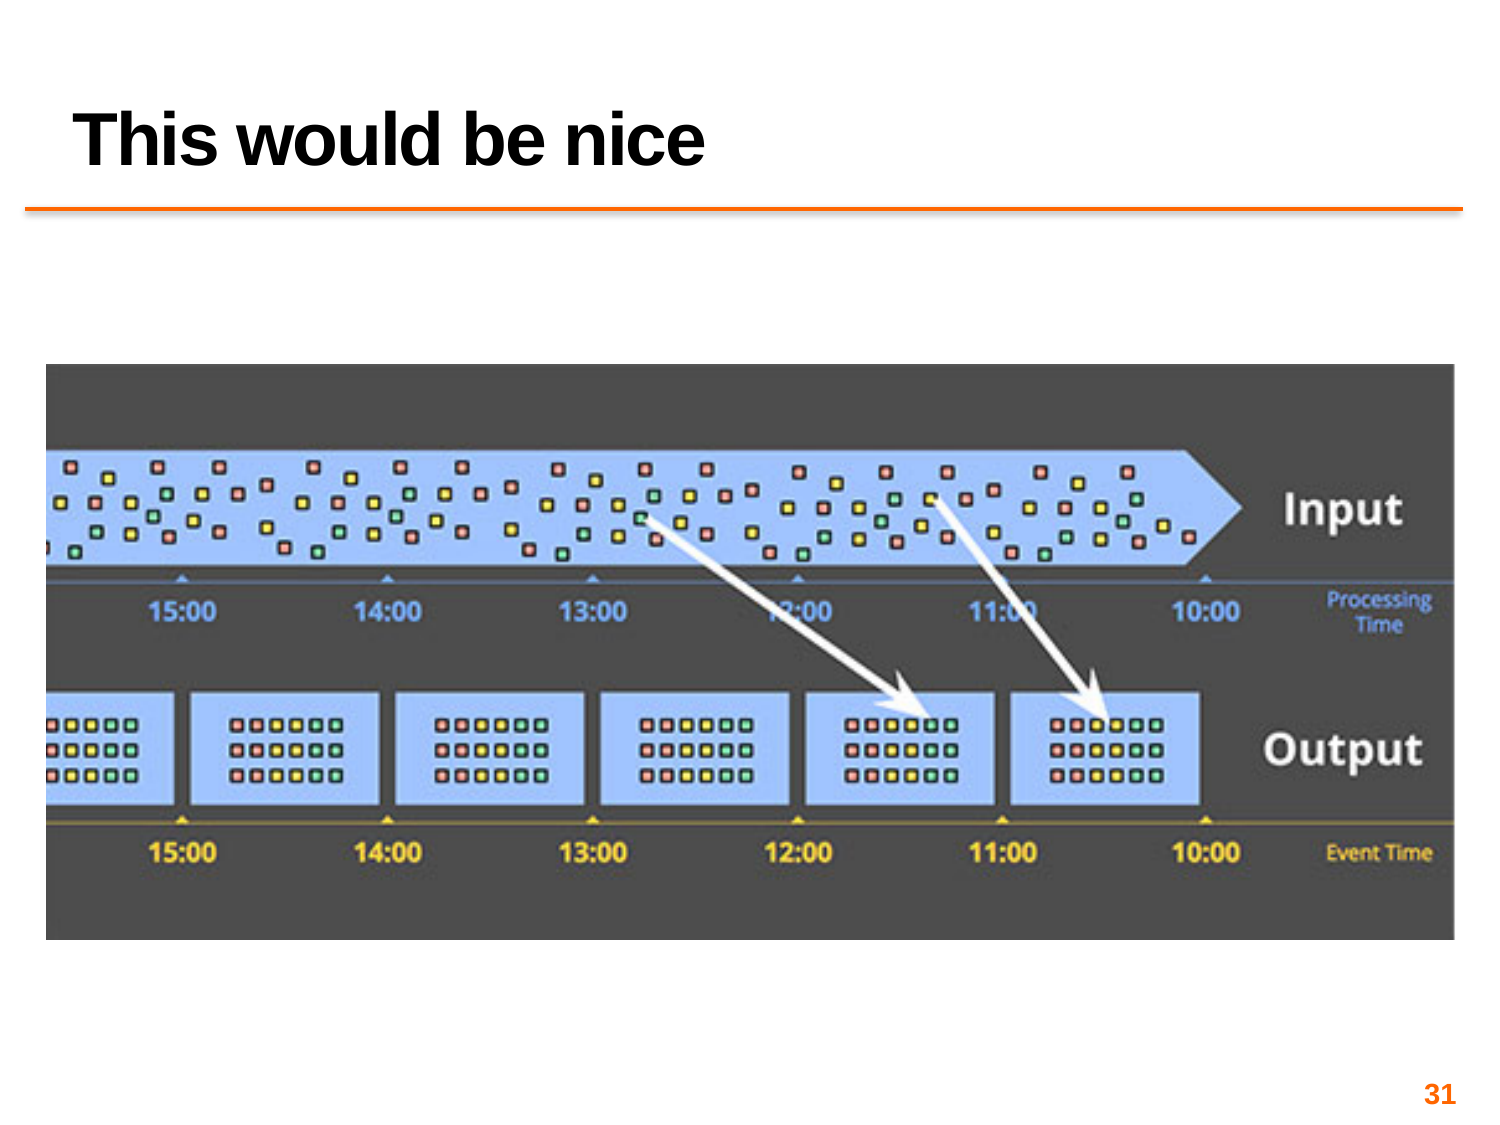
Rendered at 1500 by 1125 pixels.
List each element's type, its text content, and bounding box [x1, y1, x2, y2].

slide_number 31 [1112, 1074, 1463, 1110]
picture [46, 364, 1460, 940]
title This would be nice [57, 12, 1463, 188]
